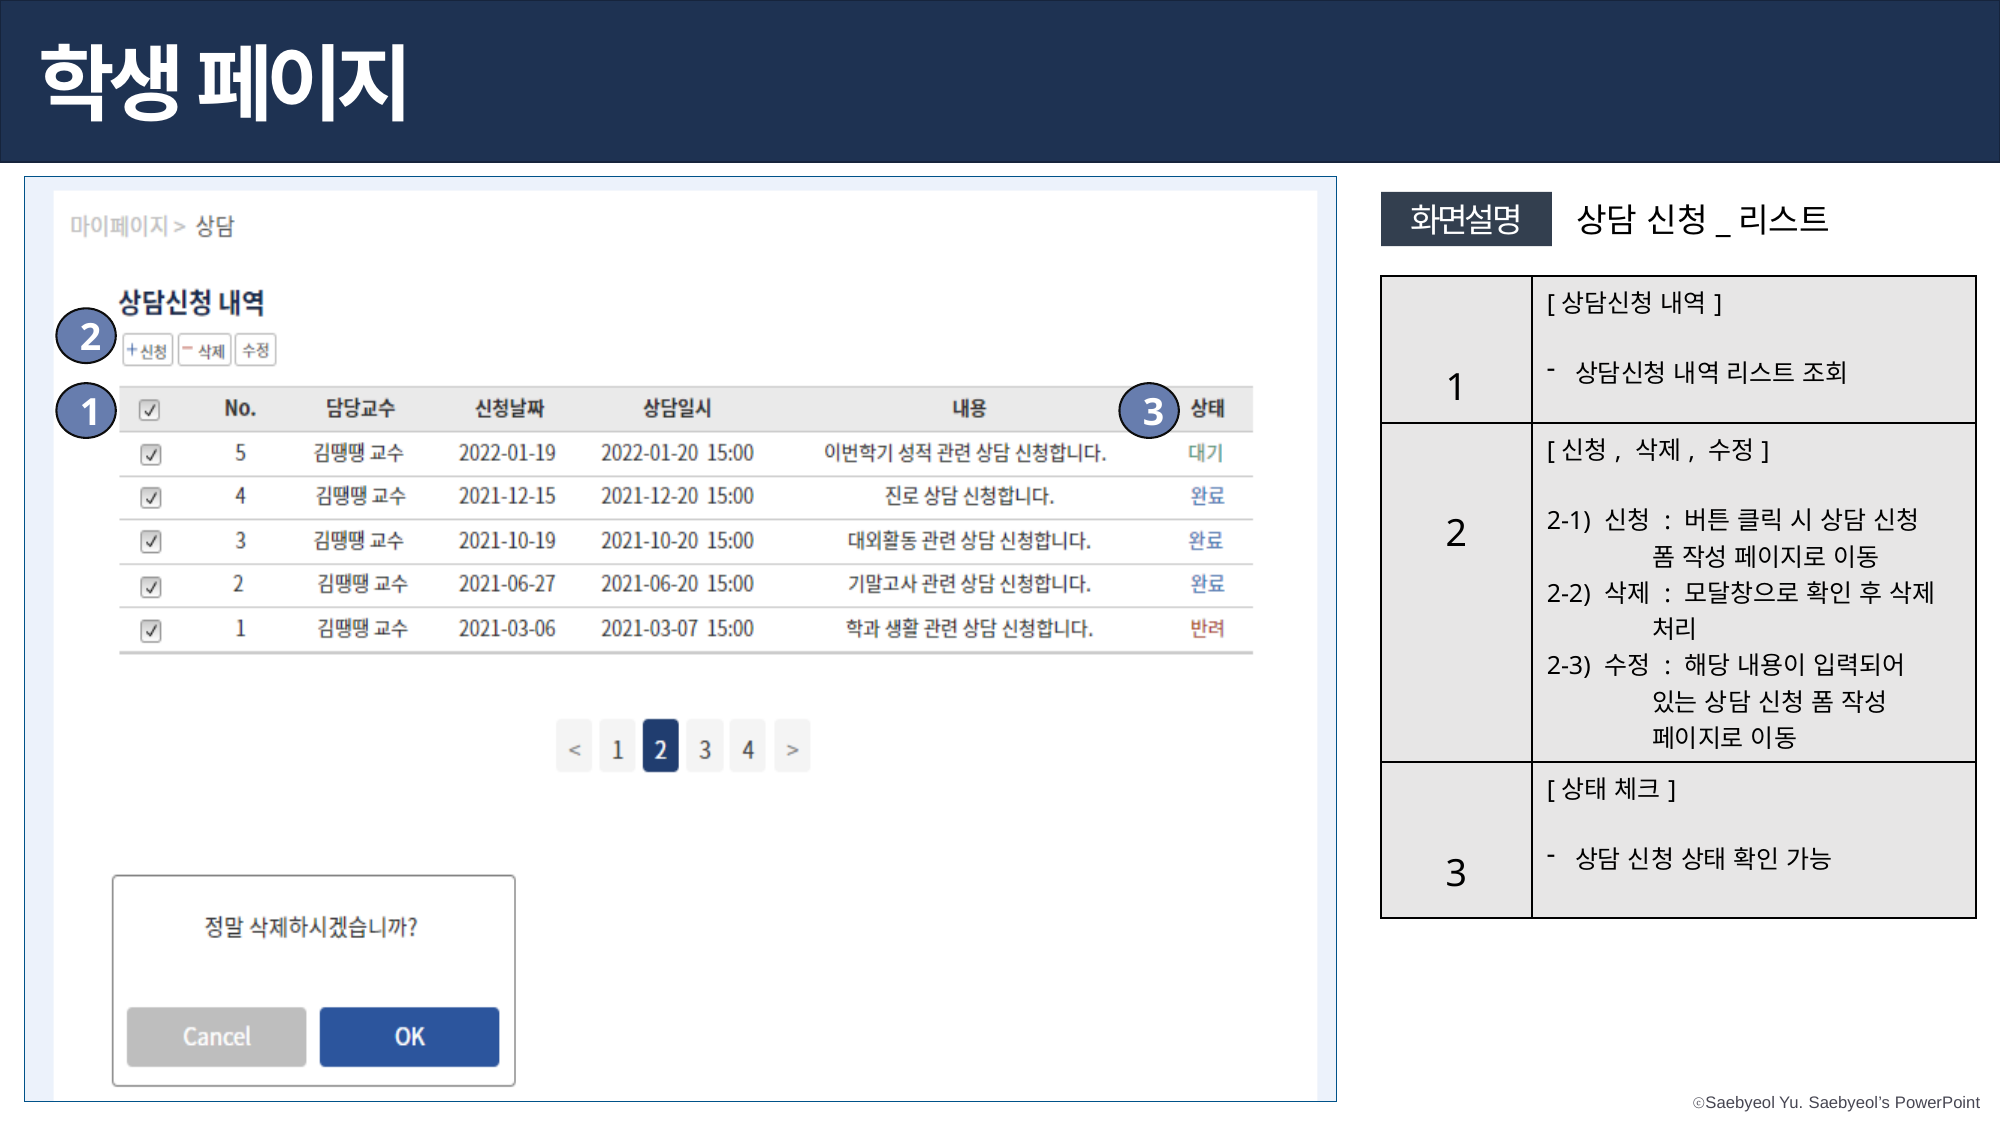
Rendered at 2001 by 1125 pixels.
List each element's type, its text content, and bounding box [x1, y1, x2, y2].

text_box [0, 0, 2000, 163]
table_header 1 [1382, 277, 1531, 422]
table_cell [신청, 삭제, 수정] 2-1) 신청 : 버튼 클릭 시 상담 신청 폼 작성 페이지로 이동 2-2) 삭제 : 모달창으로 확인 후 삭제 처리 2-3) 수정 : 해당 내용이 입력되어 있는 상담 신청 폼 작성 페이지로 이동 [1533, 424, 1975, 761]
table_cell 3 [1382, 763, 1531, 917]
text_box 학생 페이지 [24, 23, 848, 139]
table_cell 2 [1382, 424, 1531, 761]
table_header [상담신청 내역] 상담신청 내역 리스트 조회 [1533, 277, 1975, 422]
text_box 화면설명 [1380, 191, 1553, 247]
text_box 상담 신청_리스트 [1512, 191, 1894, 246]
picture [23, 176, 1337, 1102]
table_cell [상태 체크] 상담 신청 상태 확인 가능 [1533, 763, 1975, 917]
